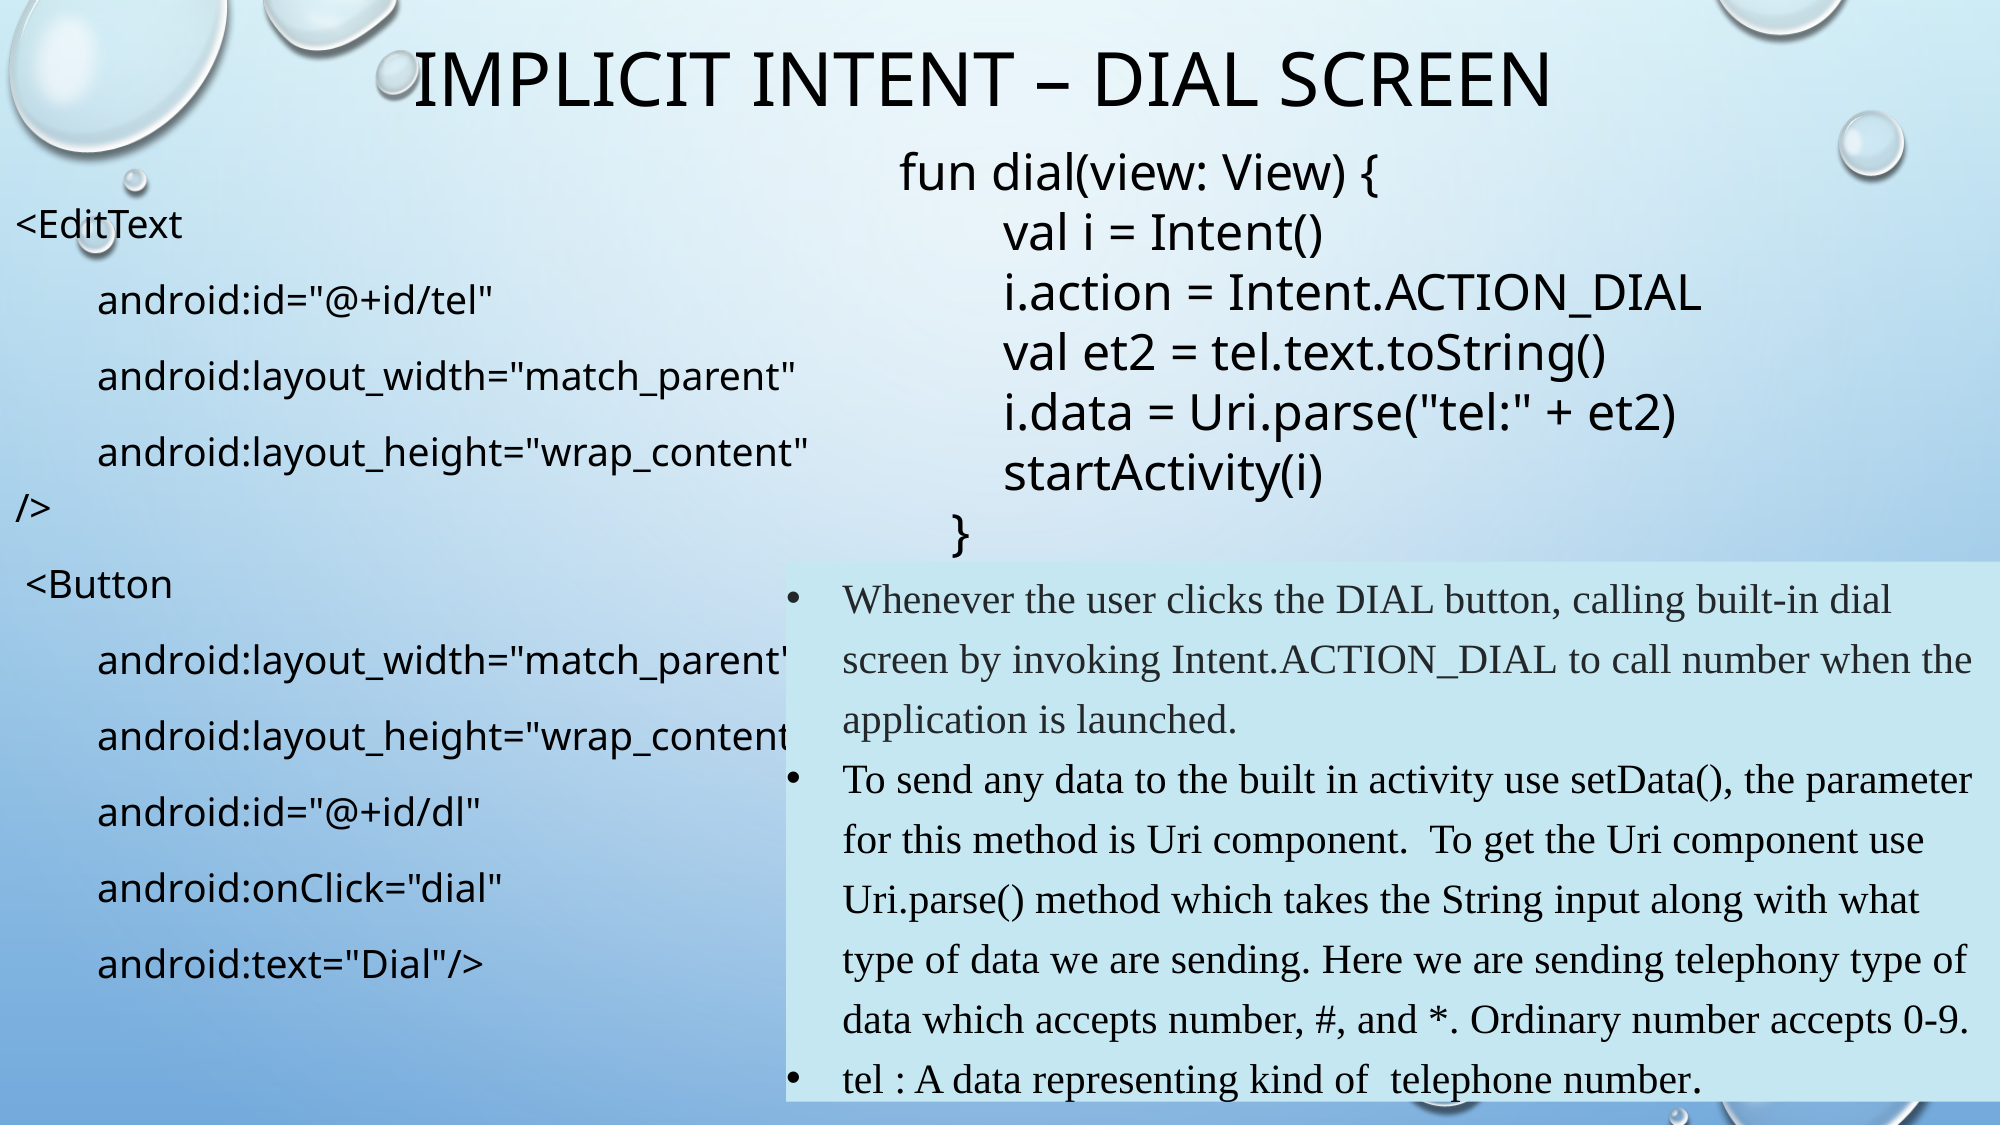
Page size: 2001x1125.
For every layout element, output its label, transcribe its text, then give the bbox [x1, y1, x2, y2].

picture [0, 0, 2000, 561]
list <EditText android:id="@+id/tel" android:layout_width="match_parent" android:layout_height="wrap_content" /> <Button android:layout_width="match_parent" android:layout_height="wrap_content" android:id="@+id/dl" android:onClick="dial" android:text="Dial"/> [0, 182, 836, 1034]
text_box fun dial(view: View) { val i = Intent() i.action = Intent.ACTION_DIAL val et2 = tel.text.toString() i.data = Uri.parse("tel:" + et2) startActivity(i) } [884, 133, 1963, 561]
picture [0, 1034, 2000, 1125]
title Implicit intent – dial screen [134, 1, 1835, 164]
text_box Whenever the user clicks the DIAL button, calling built-in dial screen by invoking Intent.ACTION_DIAL to call number when the application is launched. To send any data to the built in activity use setData(), the parameter for this method is Uri component. To get the Uri component use Uri.parse() method which takes the String input along with what type of data we are sending. Here we are sending telephony type of data which accepts number, #, and *. Ordinary number accepts 0-9. tel : A data representing kind of telephone number. [786, 561, 2000, 1102]
